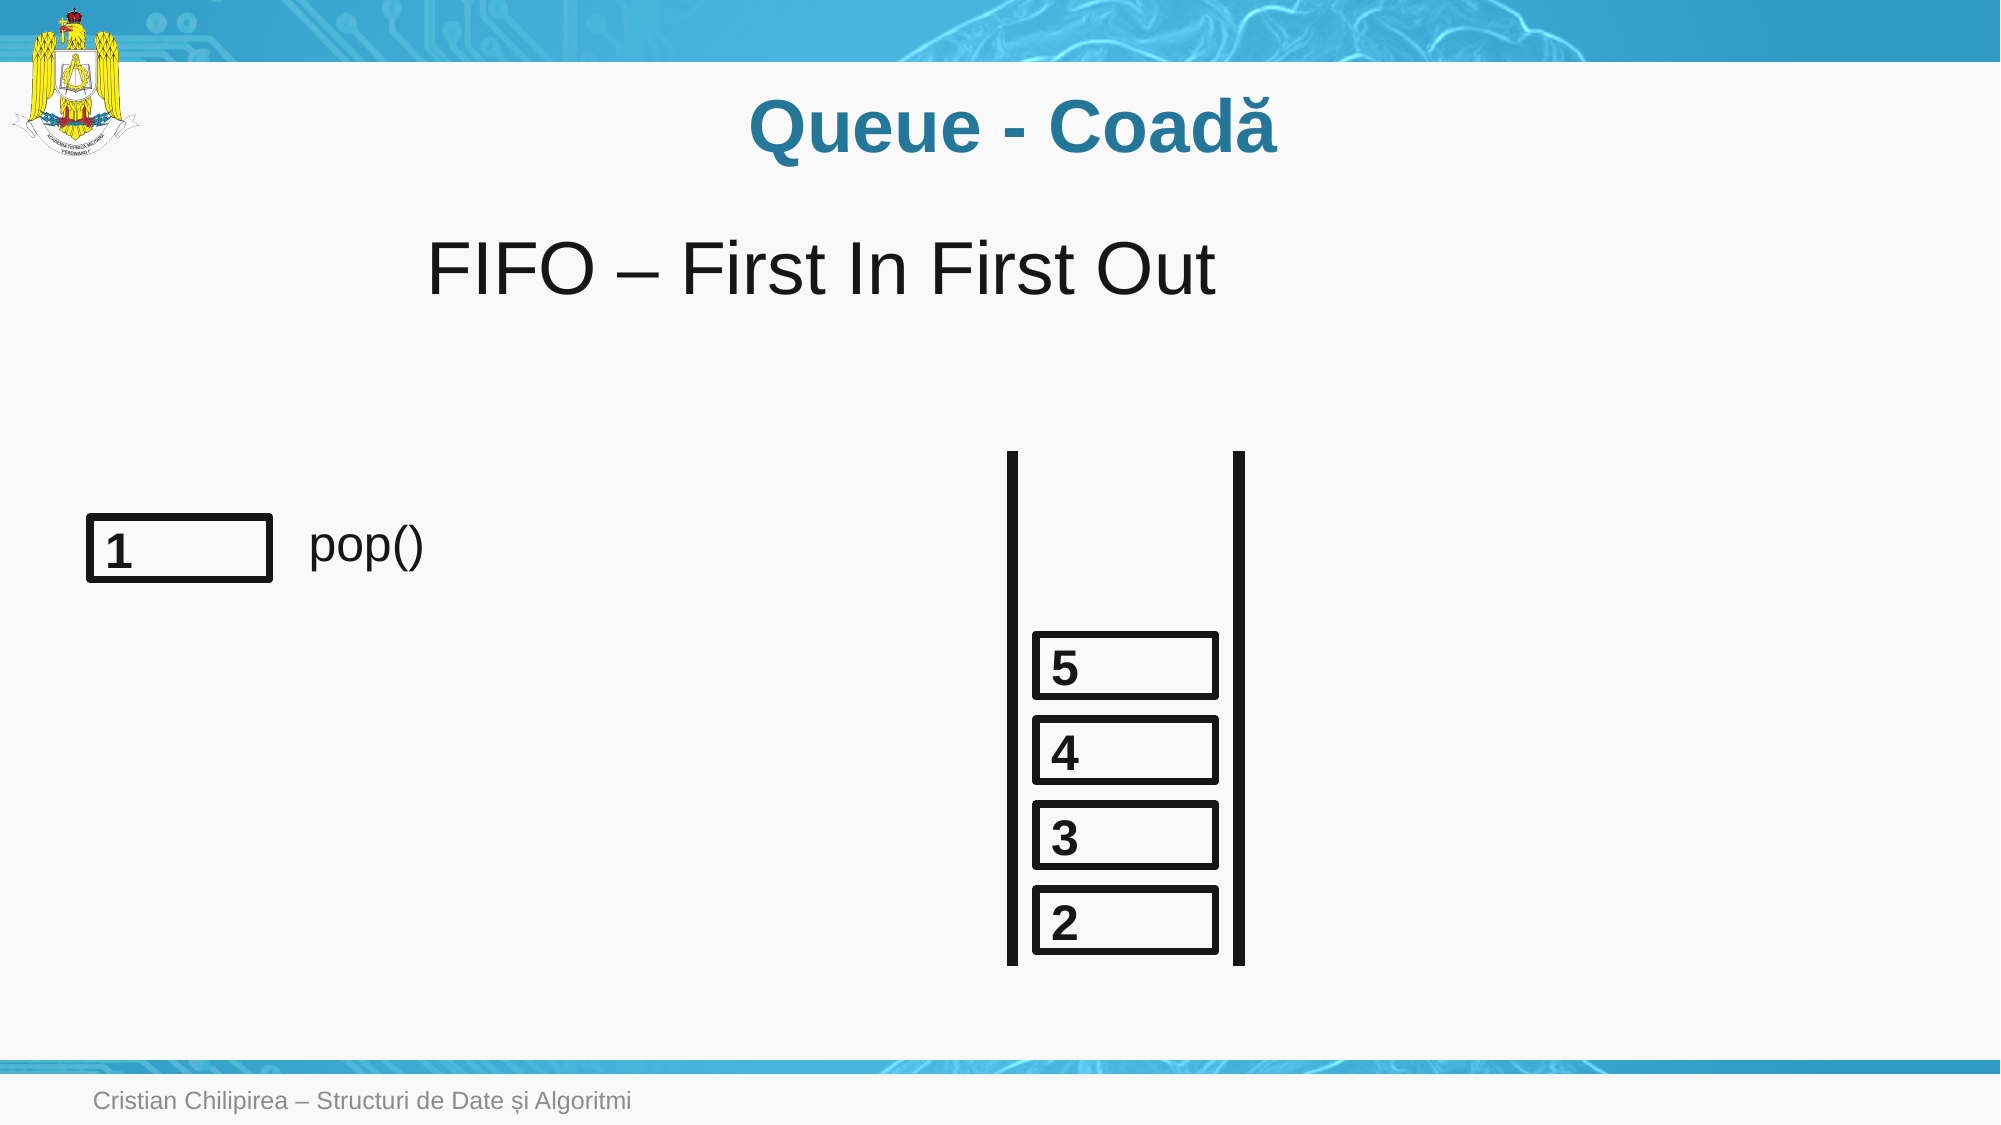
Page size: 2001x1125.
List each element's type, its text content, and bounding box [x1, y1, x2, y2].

picture [0, 0, 2000, 156]
text_box FIFO – First In First Out [411, 222, 1325, 350]
picture [0, 1060, 2000, 1074]
text_box 1 [90, 516, 270, 580]
text_box 5 [1035, 634, 1216, 697]
text_box 3 [1035, 804, 1216, 867]
text_box 2 [1035, 888, 1216, 952]
footer Cristian Chilipirea – Structuri de Date și Algoritmi [77, 1073, 1338, 1125]
text_box pop() [293, 503, 441, 579]
title Queue - Coadă [150, 76, 1876, 180]
text_box 4 [1035, 719, 1216, 782]
